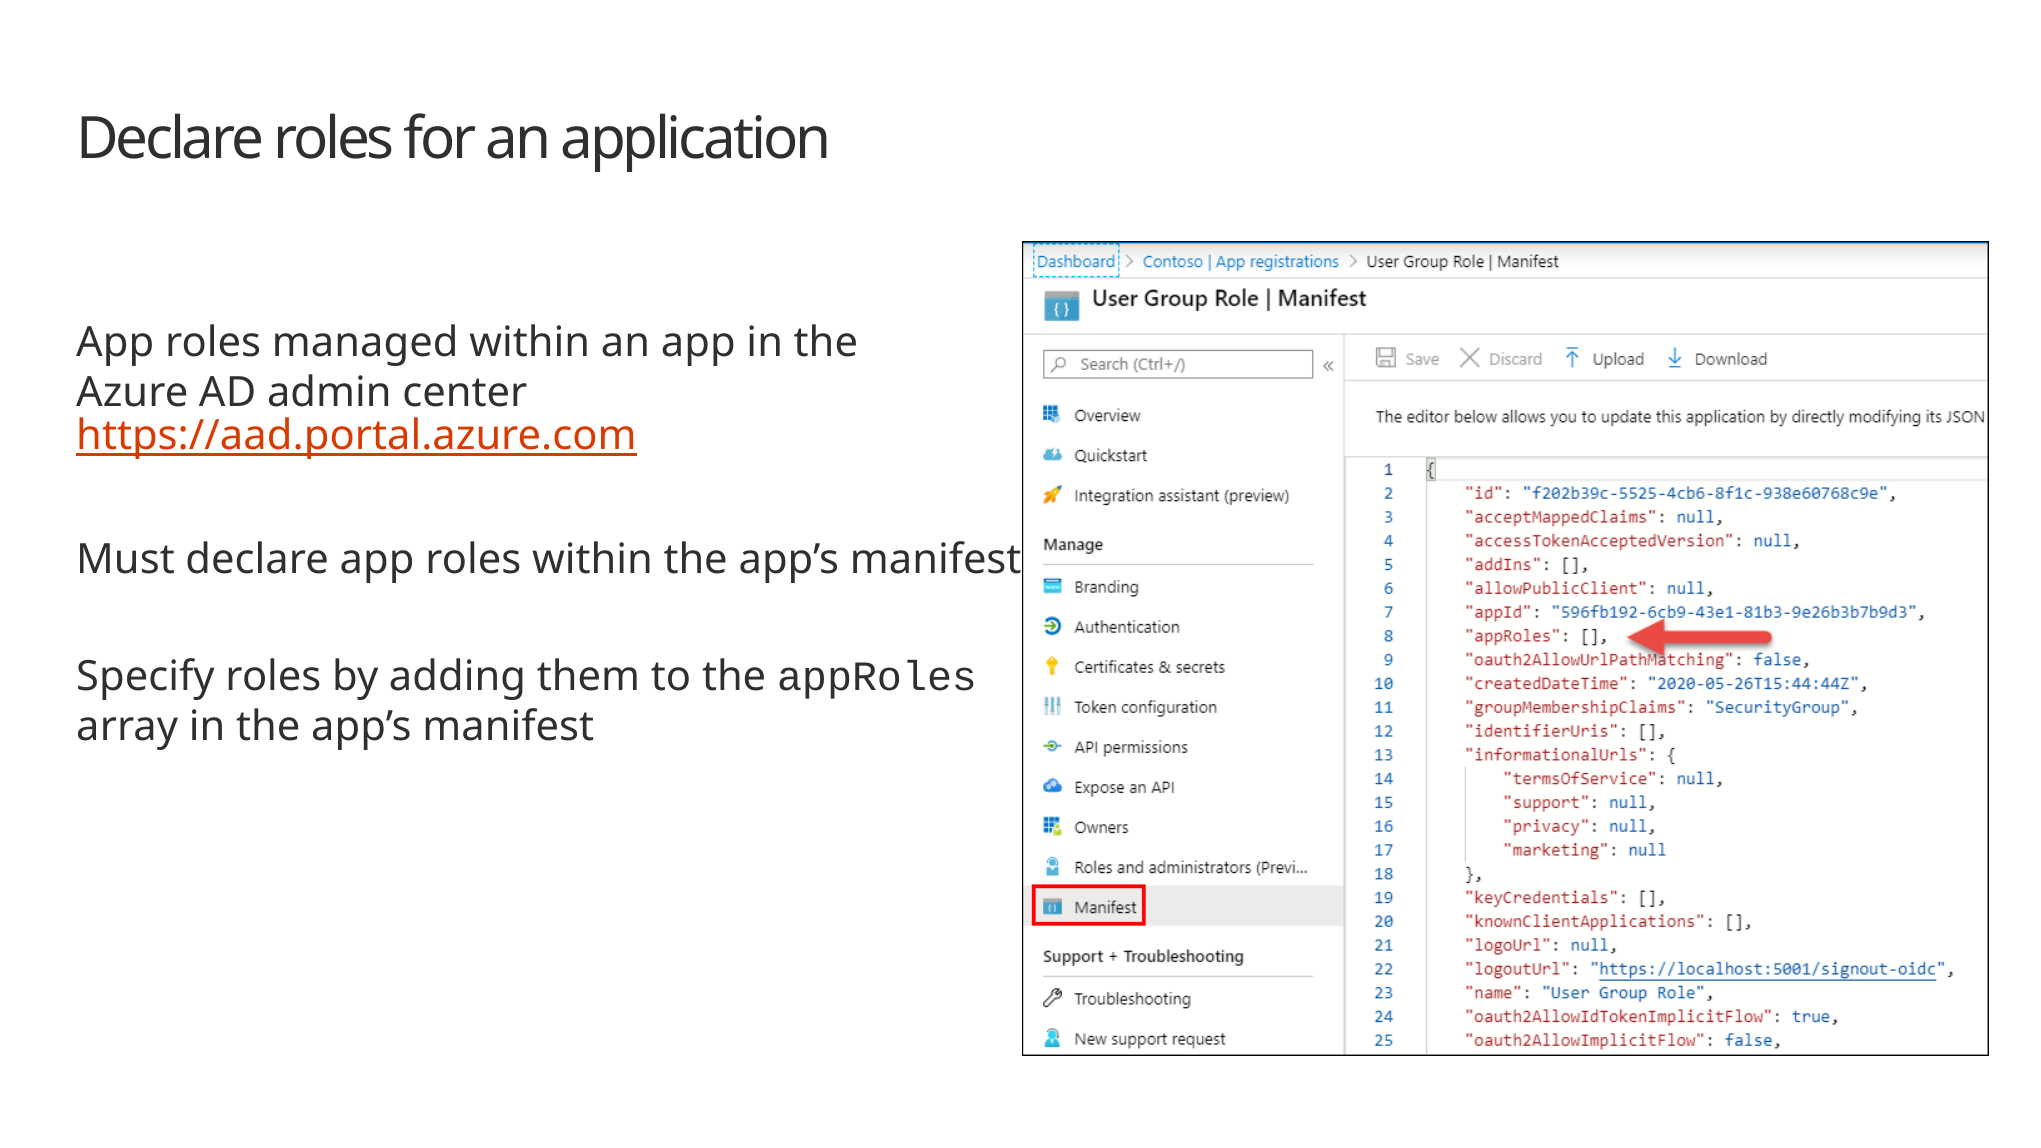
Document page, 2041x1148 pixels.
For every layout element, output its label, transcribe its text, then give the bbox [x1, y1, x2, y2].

title Declare roles for an application [76, 103, 1969, 172]
list App roles managed within an app in the Azure AD admin center https://aad.portal.azure.com Must declare app roles within the app’s manifest Specify roles by adding them to the appRoles array in the app’s manifest [76, 314, 1021, 760]
picture [1021, 241, 1989, 1056]
